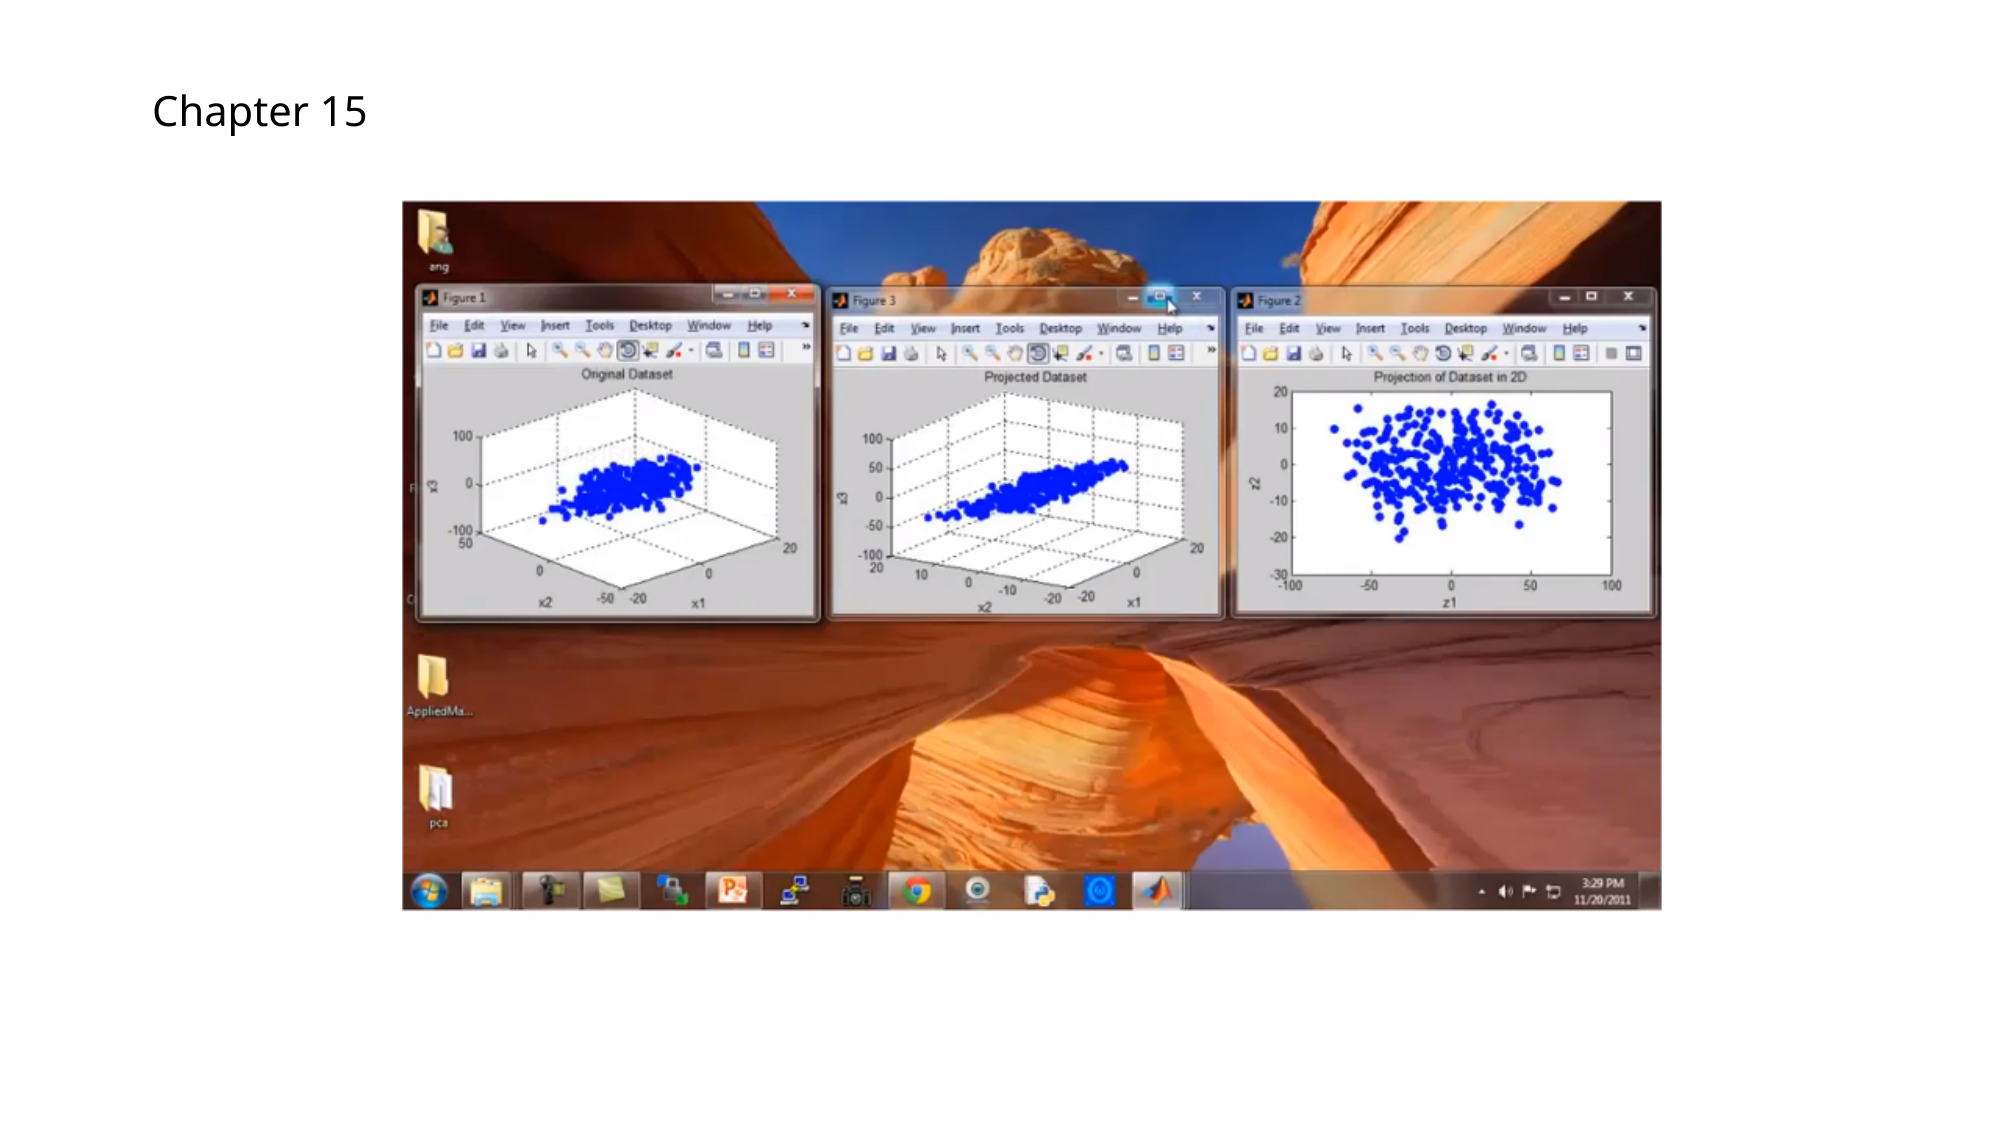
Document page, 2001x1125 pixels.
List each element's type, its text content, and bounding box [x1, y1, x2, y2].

text_box Chapter 15 [137, 77, 1926, 193]
picture [376, 193, 1687, 919]
